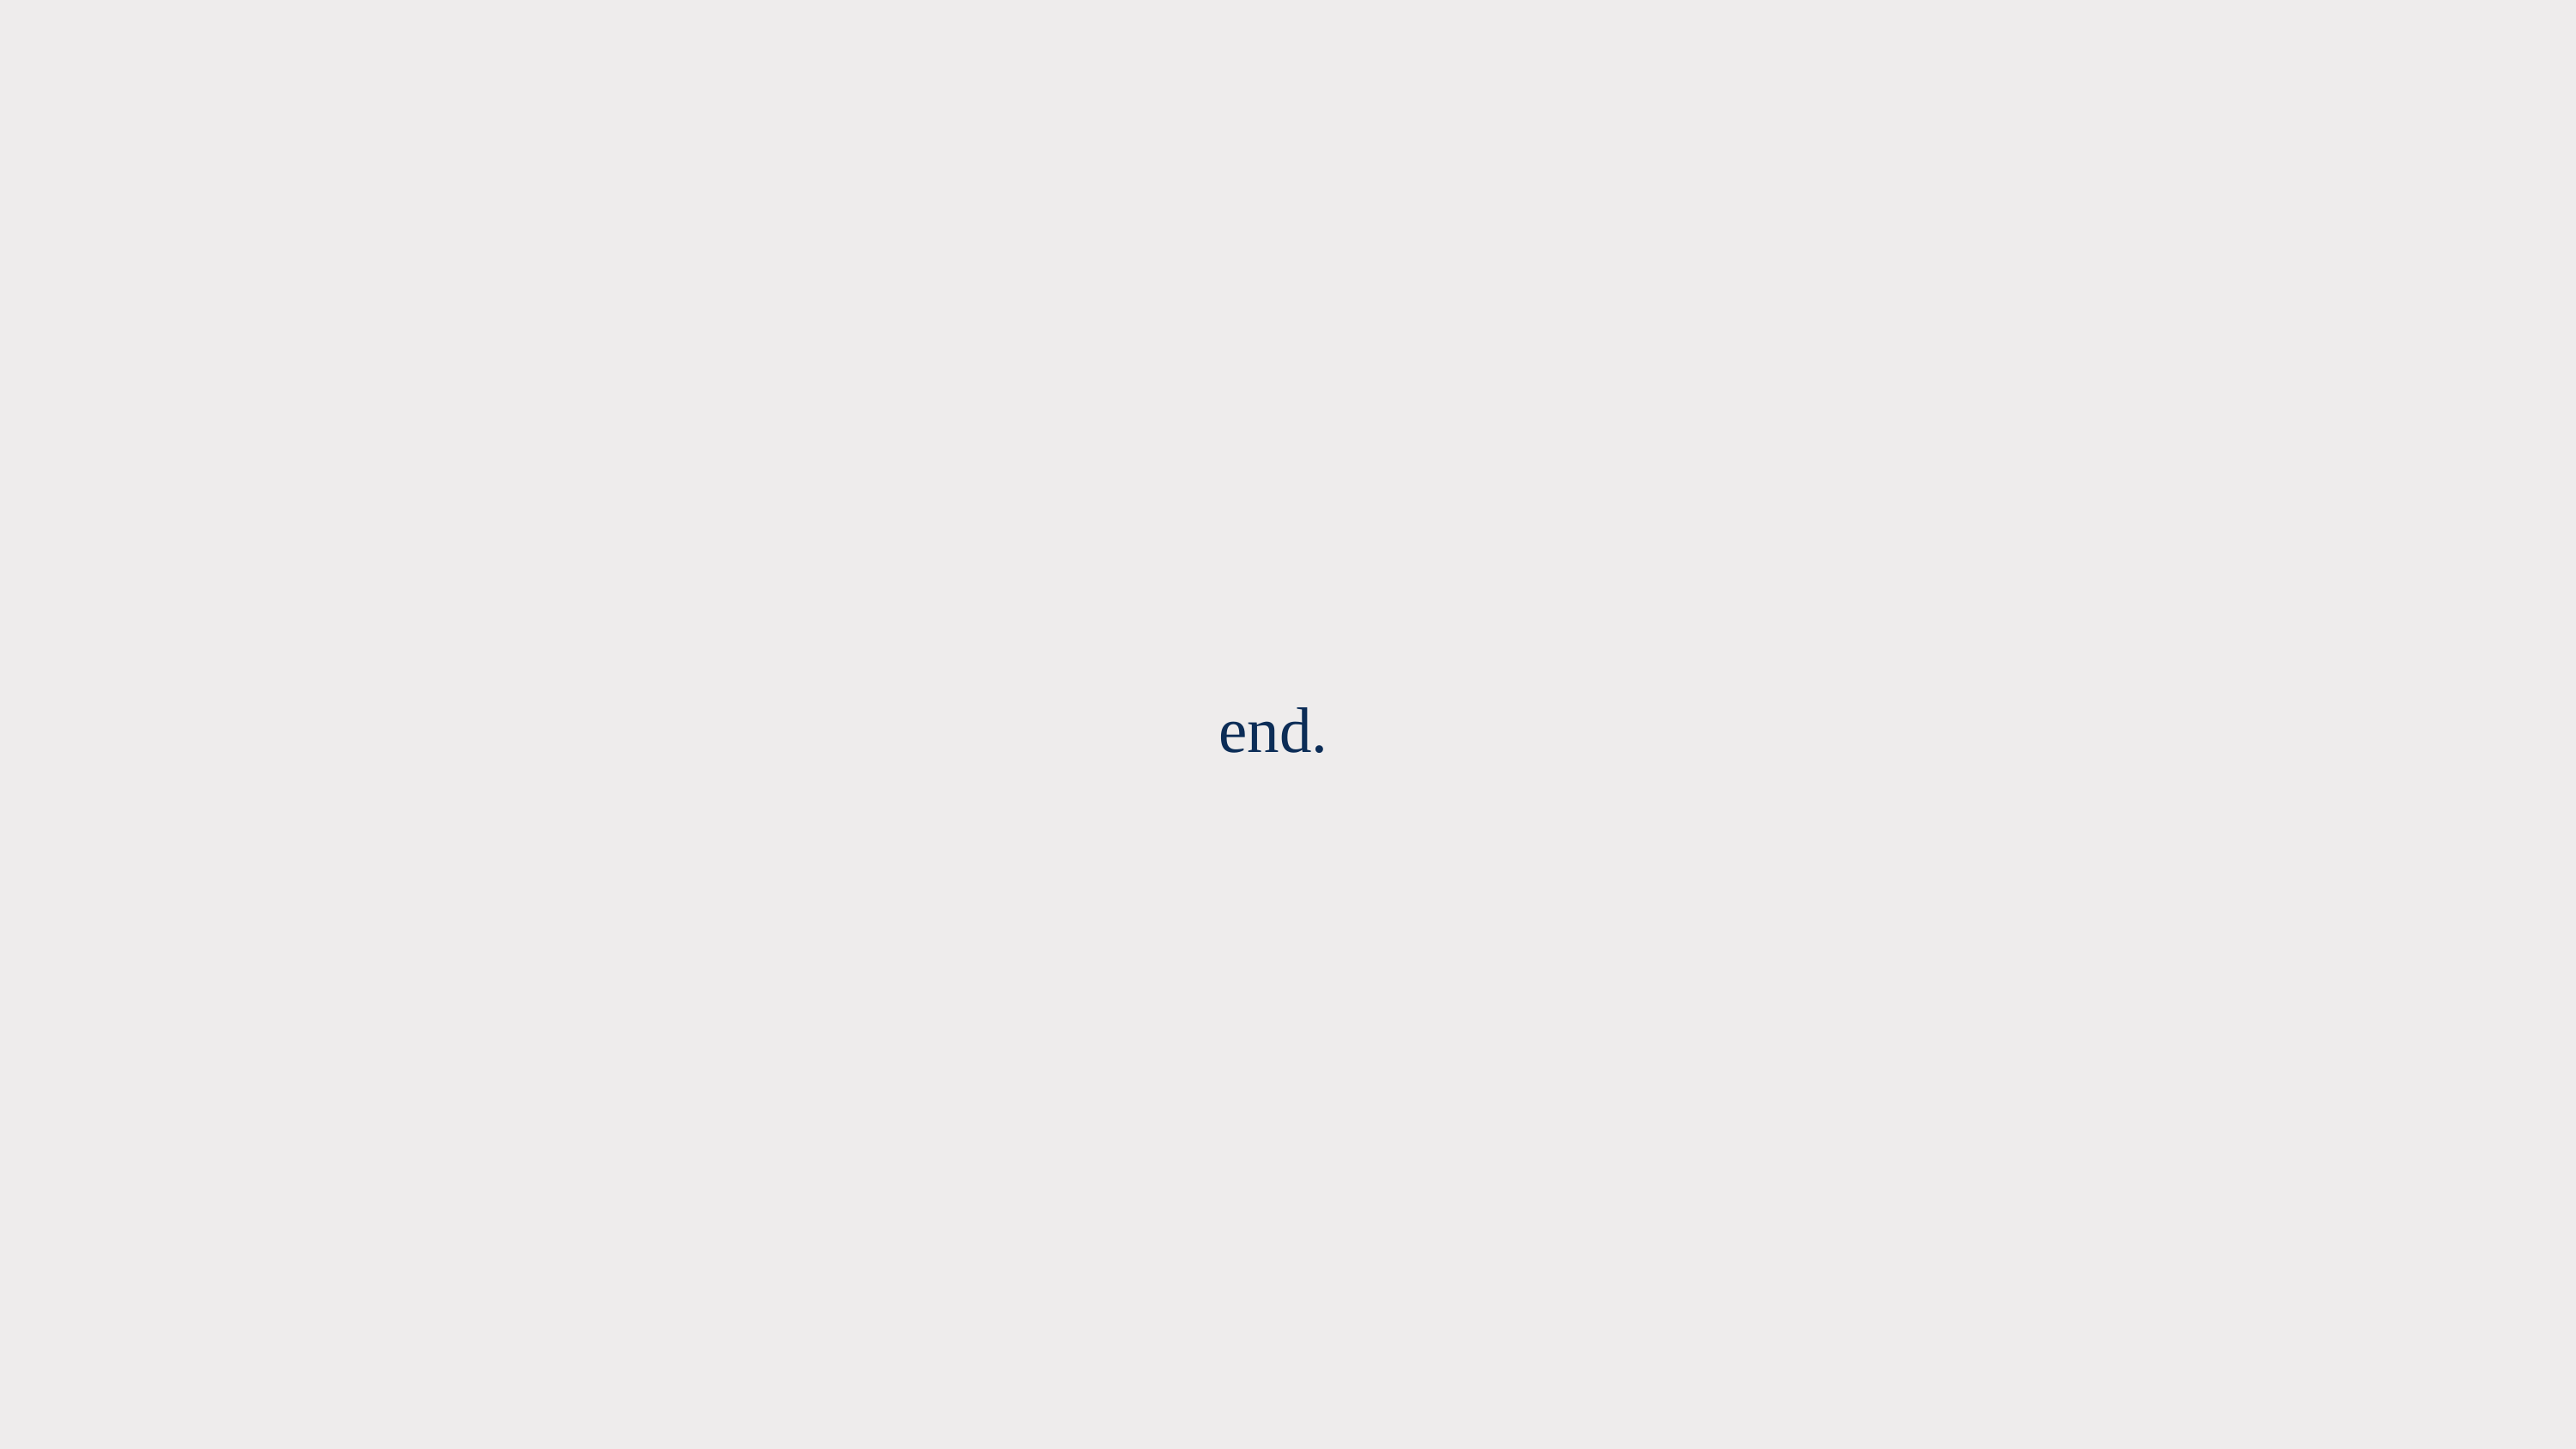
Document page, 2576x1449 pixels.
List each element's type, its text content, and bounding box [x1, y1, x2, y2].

text_box end. [1218, 664, 1358, 766]
